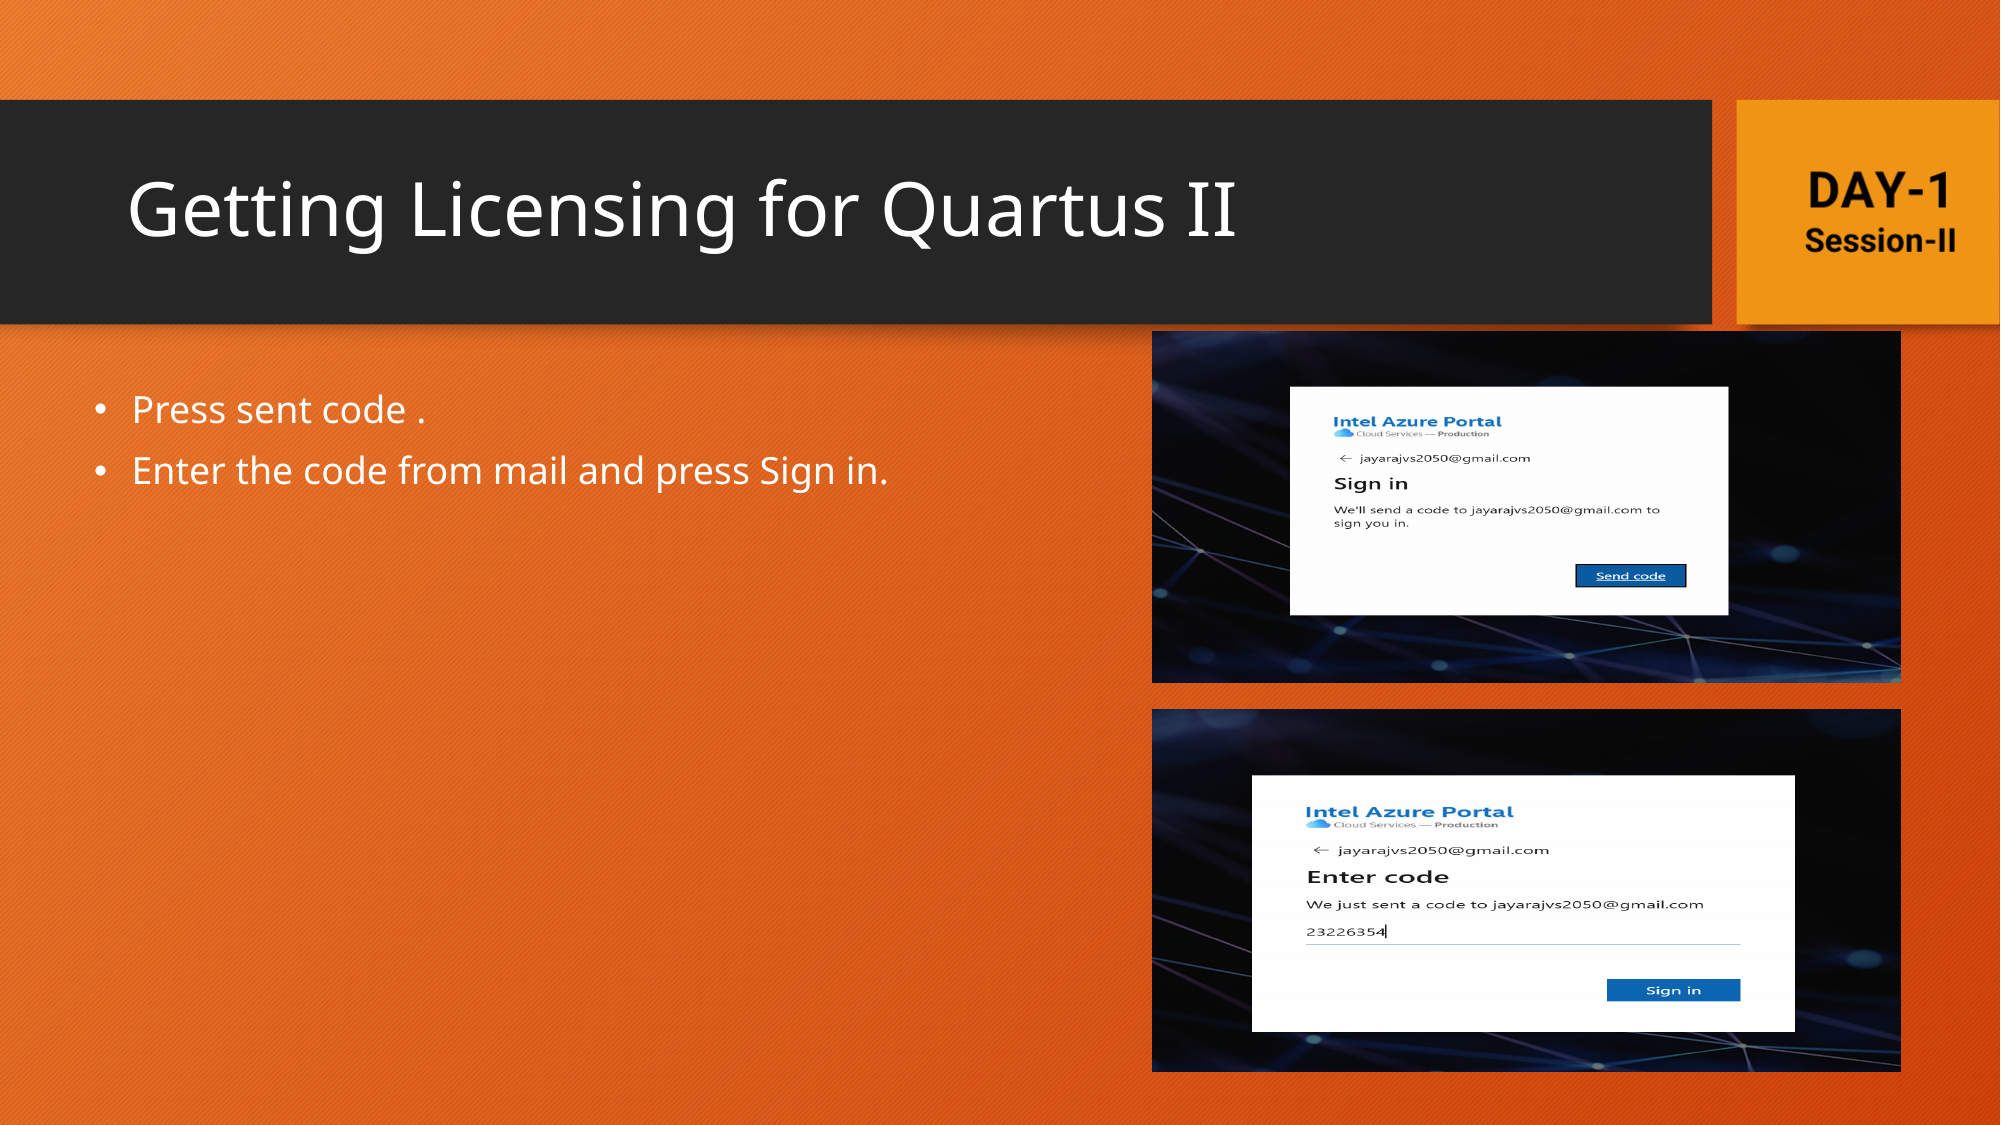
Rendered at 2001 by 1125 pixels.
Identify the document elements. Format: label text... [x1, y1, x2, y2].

picture [1776, 144, 1986, 280]
title Getting Licensing for Quartus II [111, 123, 1689, 301]
picture [1151, 709, 1901, 1072]
picture [0, 325, 2000, 683]
list Press sent code . Enter the code from mail and press Sign in. [79, 383, 1112, 527]
